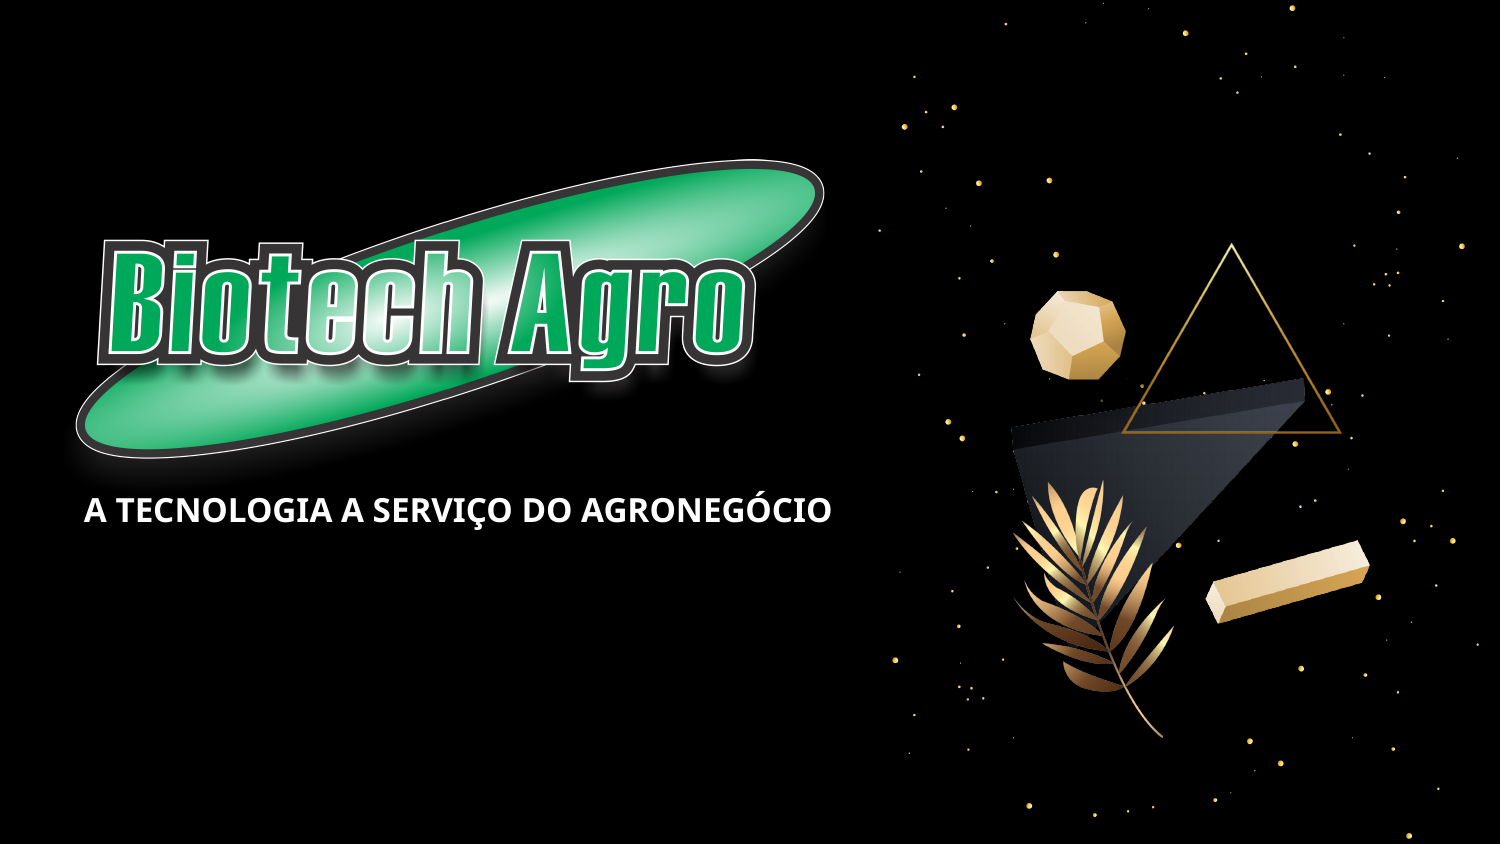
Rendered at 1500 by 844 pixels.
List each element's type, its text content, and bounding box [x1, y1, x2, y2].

picture [985, 241, 1370, 702]
picture [57, 159, 834, 496]
subtitle A TECNOLOGIA A SERVIÇO DO AGRONEGÓCIO [68, 474, 873, 559]
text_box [878, 0, 1479, 844]
